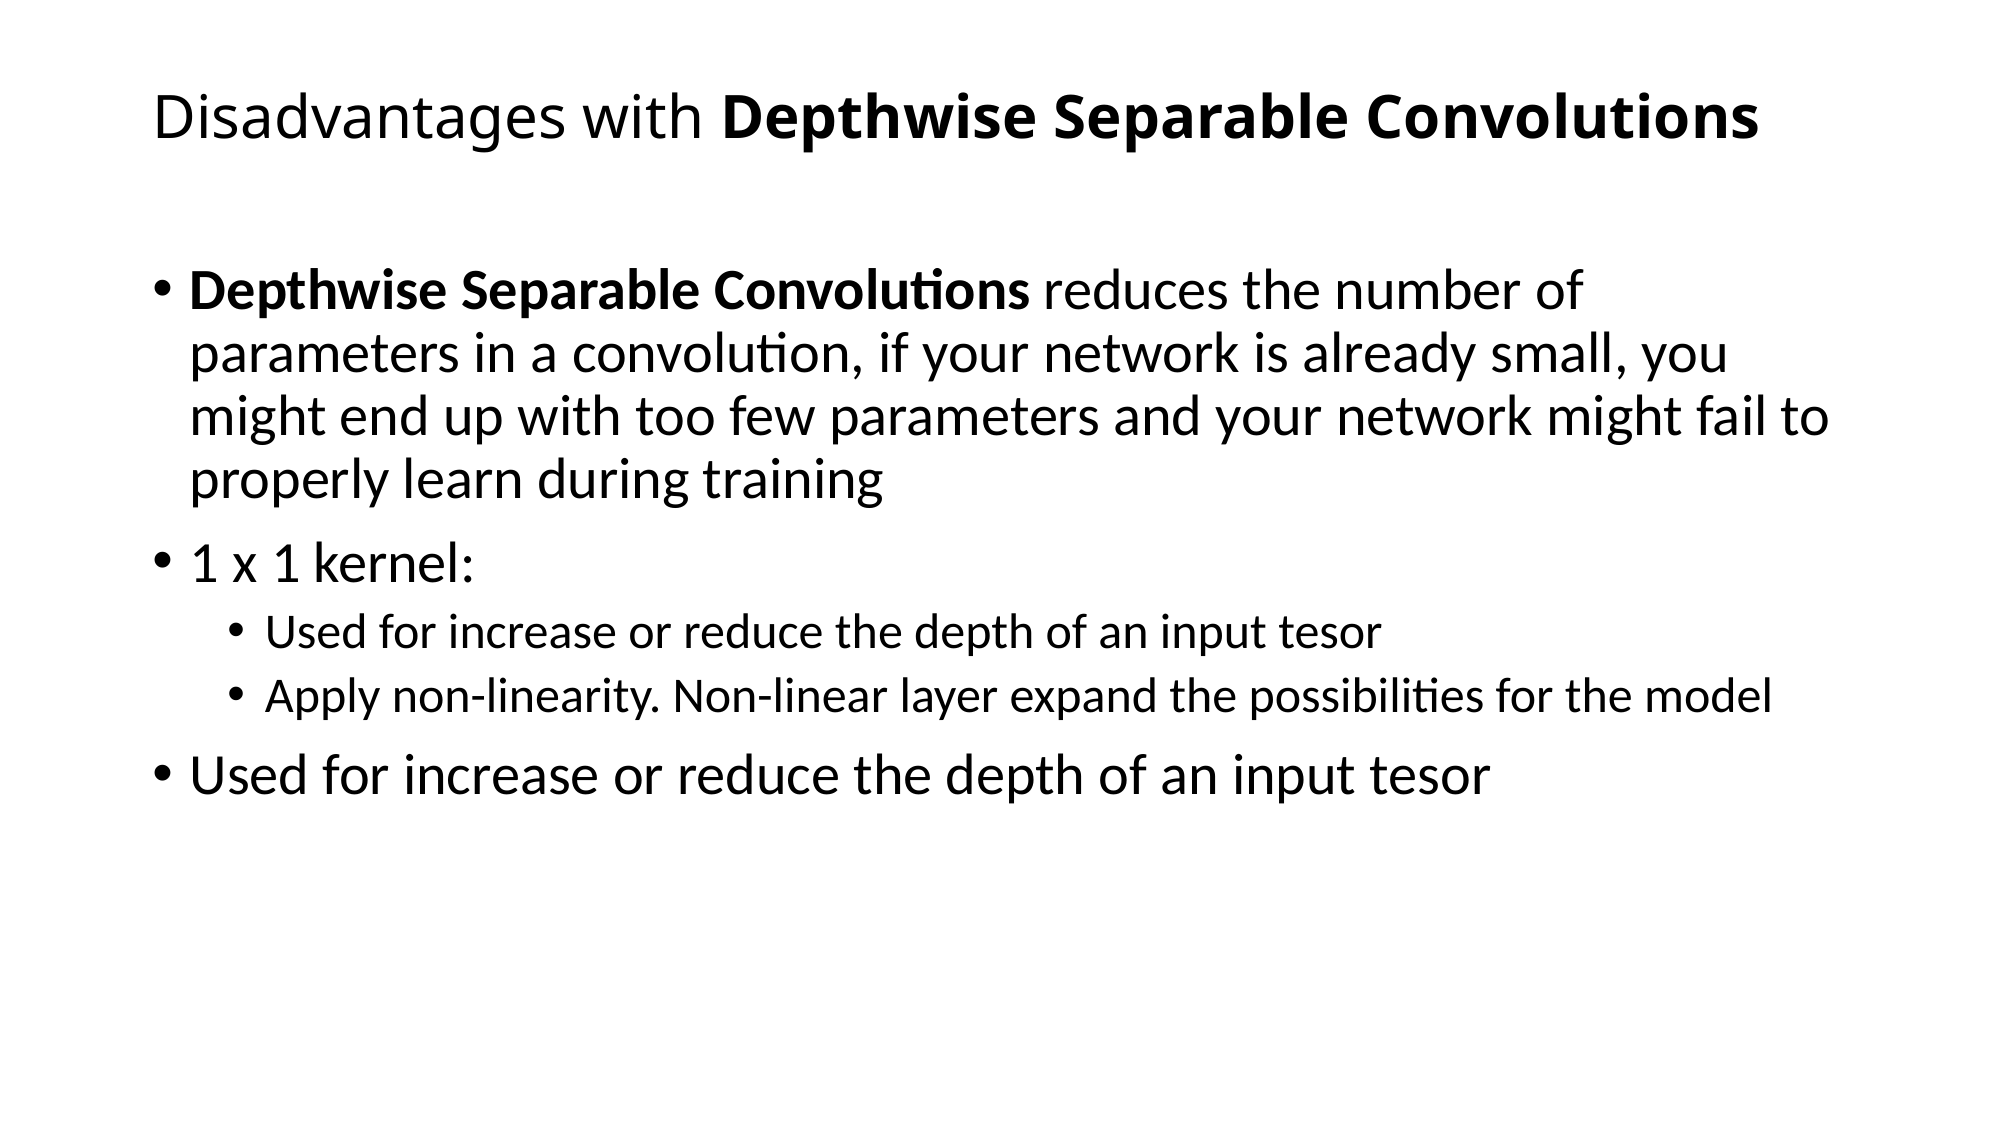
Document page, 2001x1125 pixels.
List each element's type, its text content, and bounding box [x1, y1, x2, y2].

title Disadvantages with Depthwise Separable Convolutions [137, 59, 1863, 180]
list Depthwise Separable Convolutions reduces the number of parameters in a convolution, if your network is already small, you might end up with too few parameters and your network might fail to properly learn during training 1 x 1 kernel: Used for increase or reduce the depth of an input tesor Apply non-linearity. Non-linear layer expand the possibilities for the model Used for increase or reduce the depth of an input tesor [137, 251, 1863, 966]
